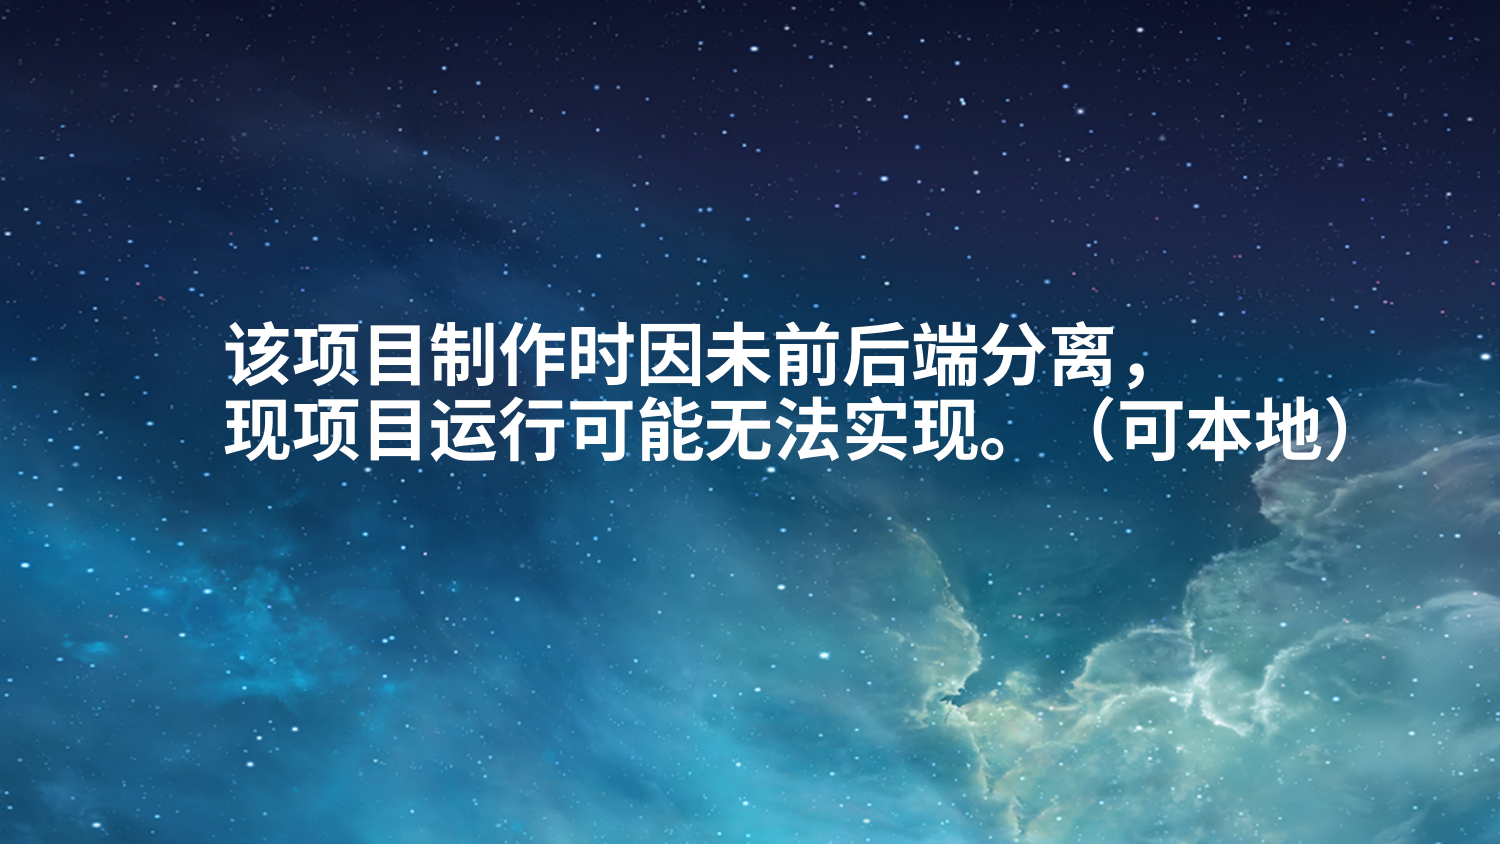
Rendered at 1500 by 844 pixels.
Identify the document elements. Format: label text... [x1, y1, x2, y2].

picture [0, 0, 1500, 844]
title 该项目制作时因未前后端分离， 现项目运行可能无法实现。（可本地） [208, 284, 1455, 507]
